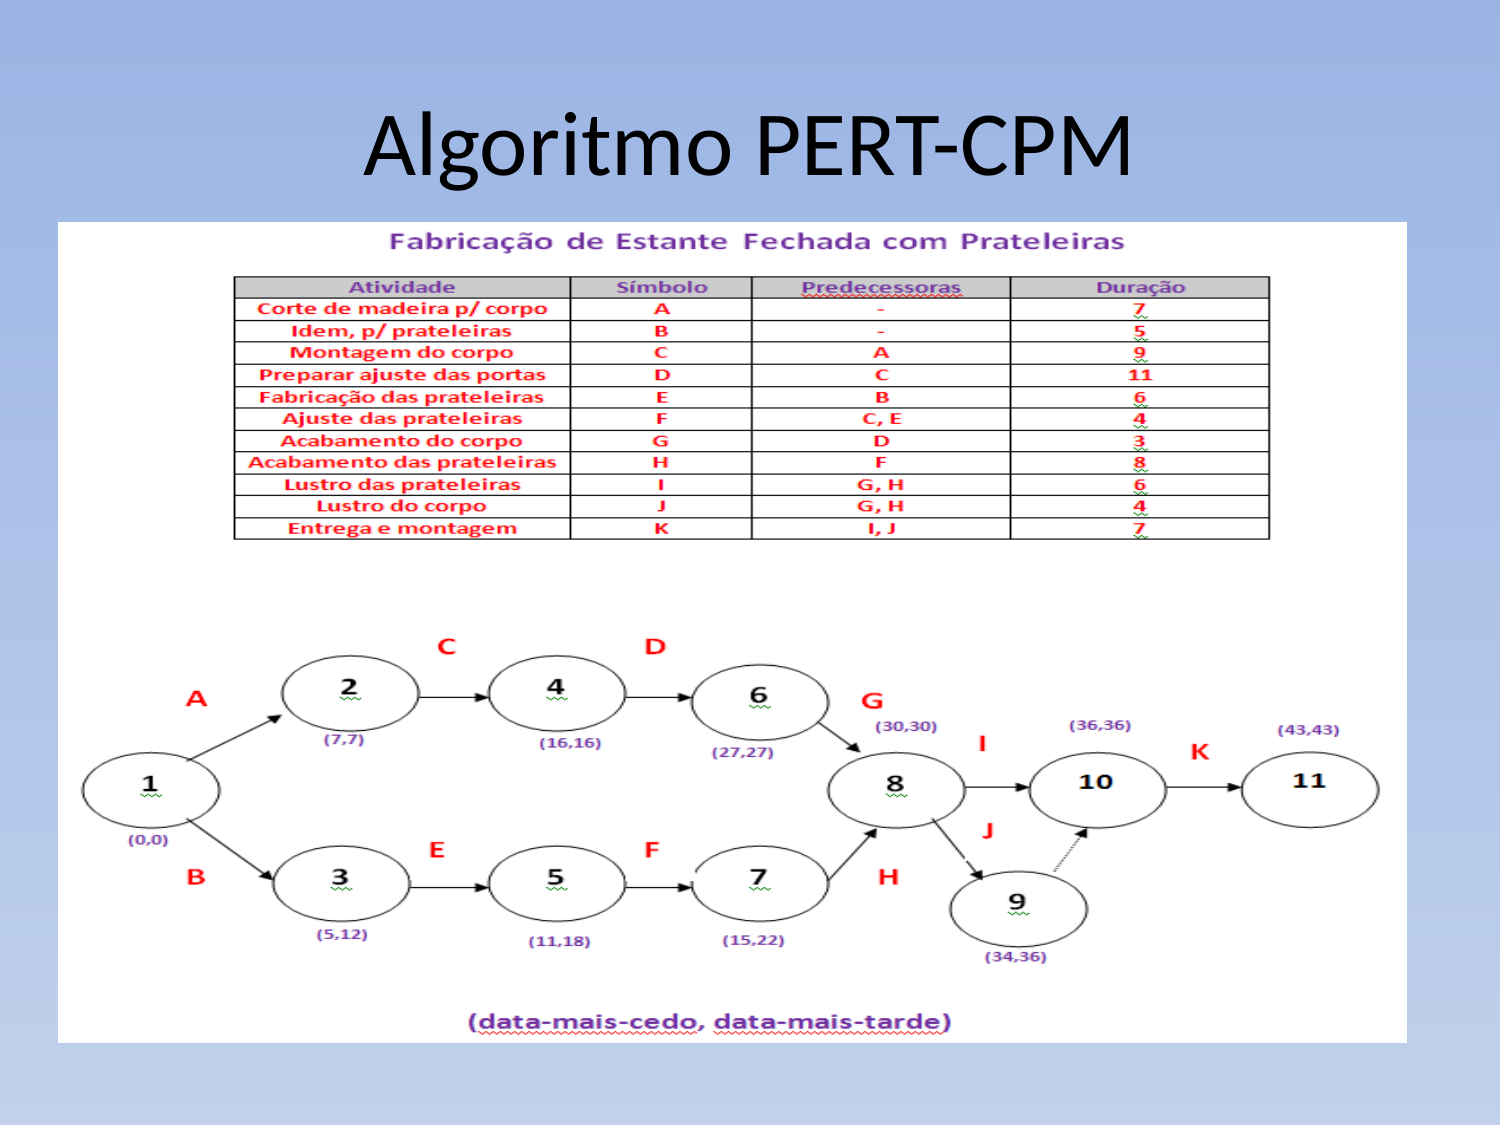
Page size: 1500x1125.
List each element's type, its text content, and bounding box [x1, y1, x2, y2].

title Algoritmo PERT-CPM [75, 45, 1425, 233]
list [58, 222, 1407, 1044]
